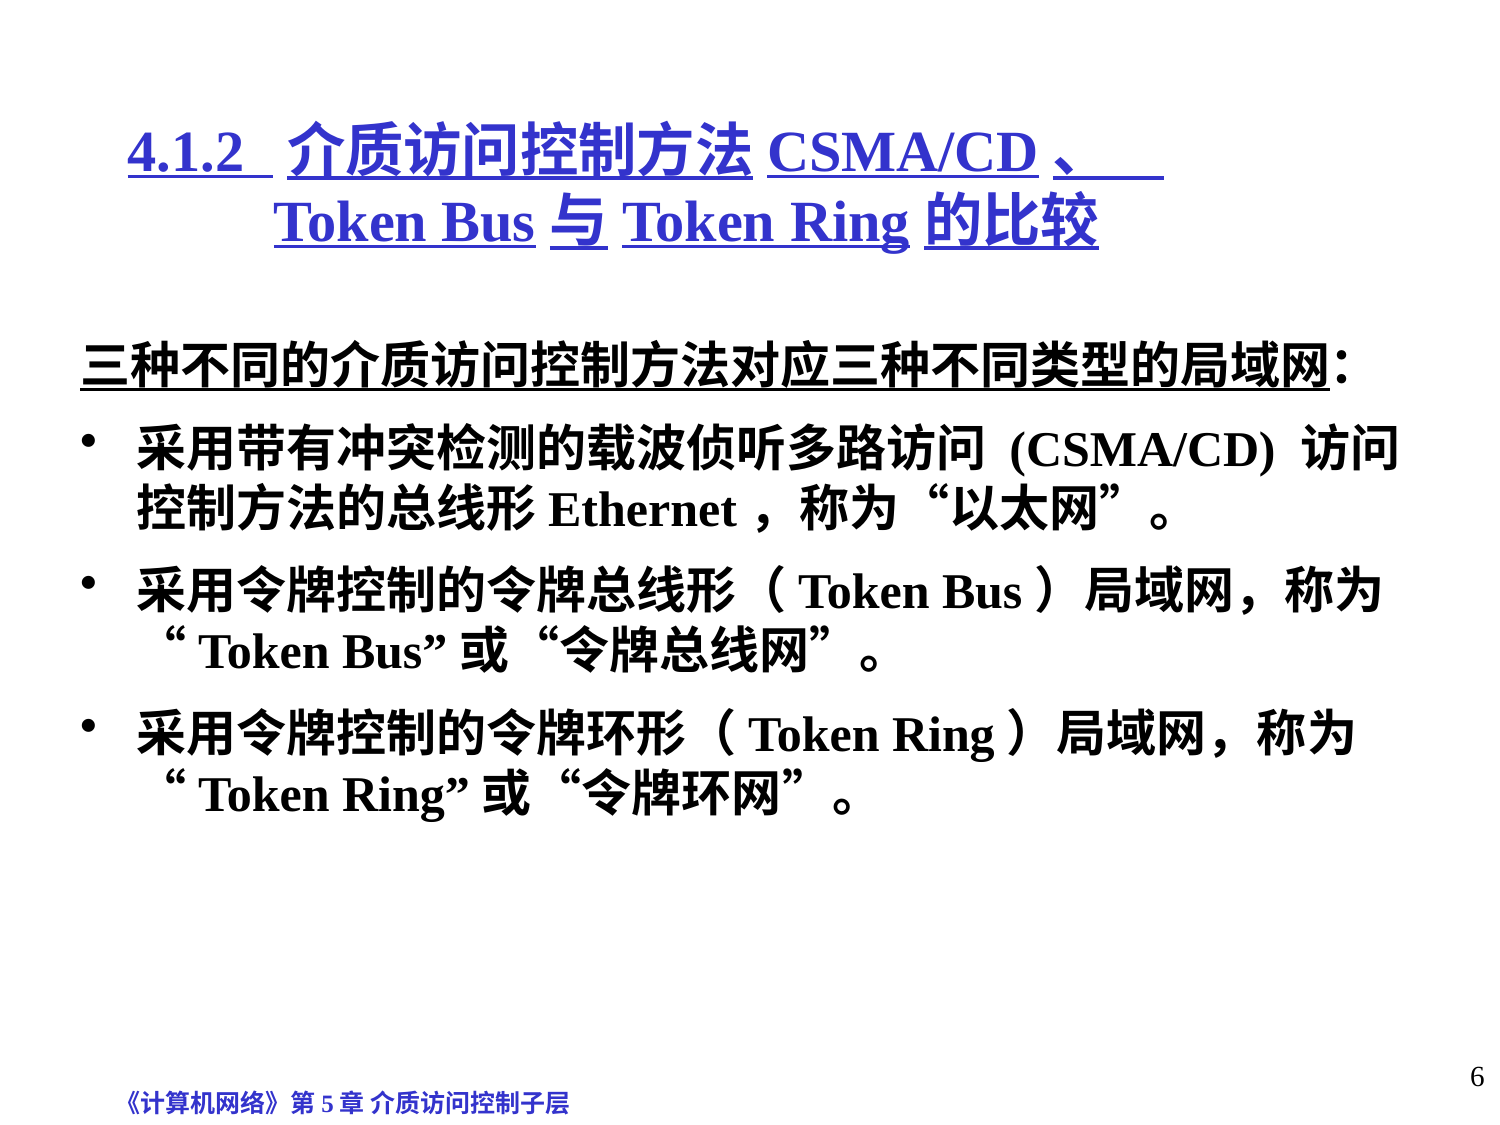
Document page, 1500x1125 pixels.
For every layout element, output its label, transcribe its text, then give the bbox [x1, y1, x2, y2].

slide_number 6 [1187, 1049, 1500, 1125]
footer 《计算机网络》第5章 介质访问控制子层 [100, 1049, 976, 1125]
list 三种不同的介质访问控制方法对应三种不同类型的局域网： 采用带有冲突检测的载波侦听多路访问 (CSMA/CD) 访问控制方法的总线形Ethernet，称为“以太网”。 采用令牌控制的令牌总线形（Token Bus）局域网，称为“Token Bus”或“令牌总线网”。 采用令牌控制的令牌环形（Token Ring）局域网，称为“Token Ring”或“令牌环网”。 [64, 326, 1436, 1060]
title 4.1.2 介质访问控制方法CSMA/CD、 Token Bus与Token Ring的比较 [112, 99, 1388, 268]
